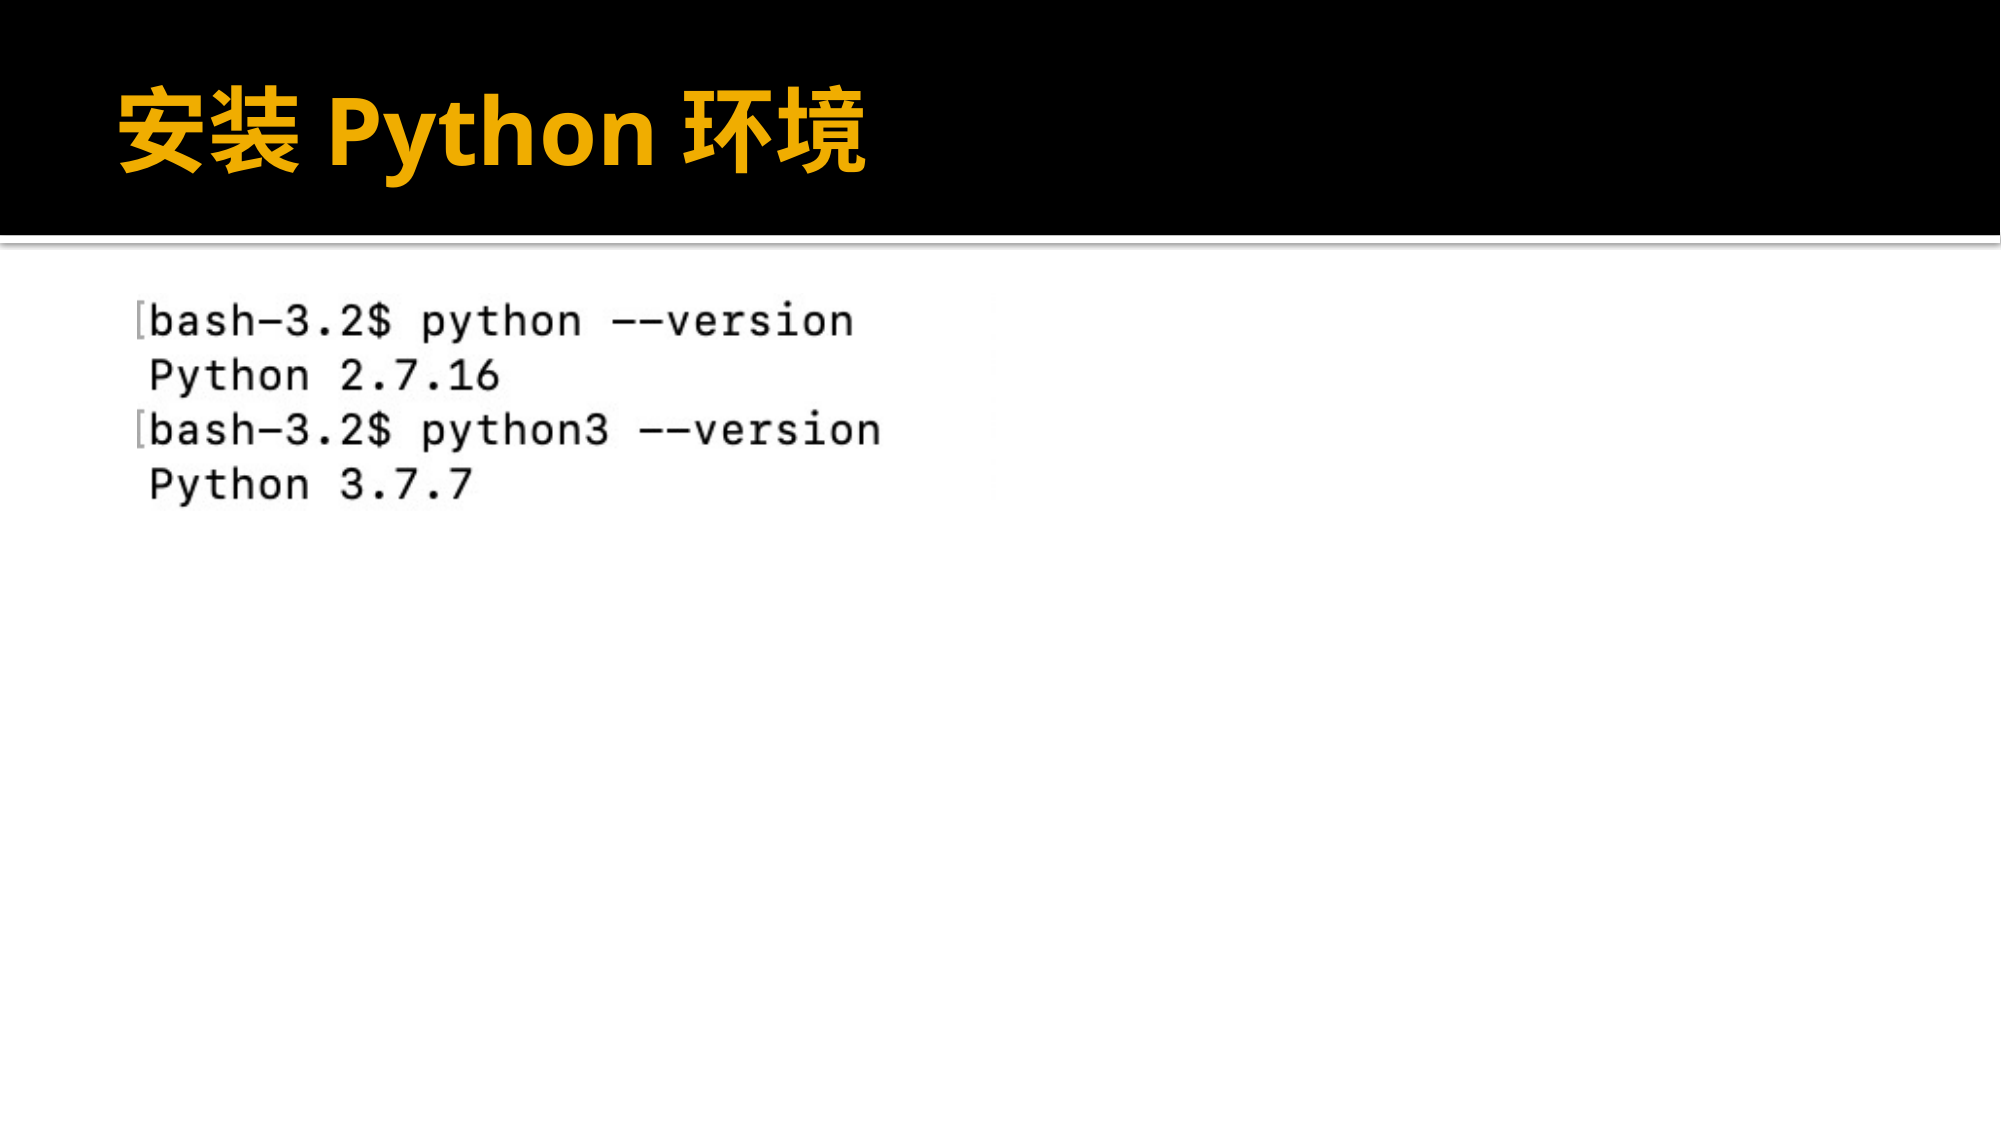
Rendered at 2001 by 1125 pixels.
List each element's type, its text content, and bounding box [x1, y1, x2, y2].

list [137, 292, 996, 511]
title 安装Python环境 [99, 25, 1900, 231]
